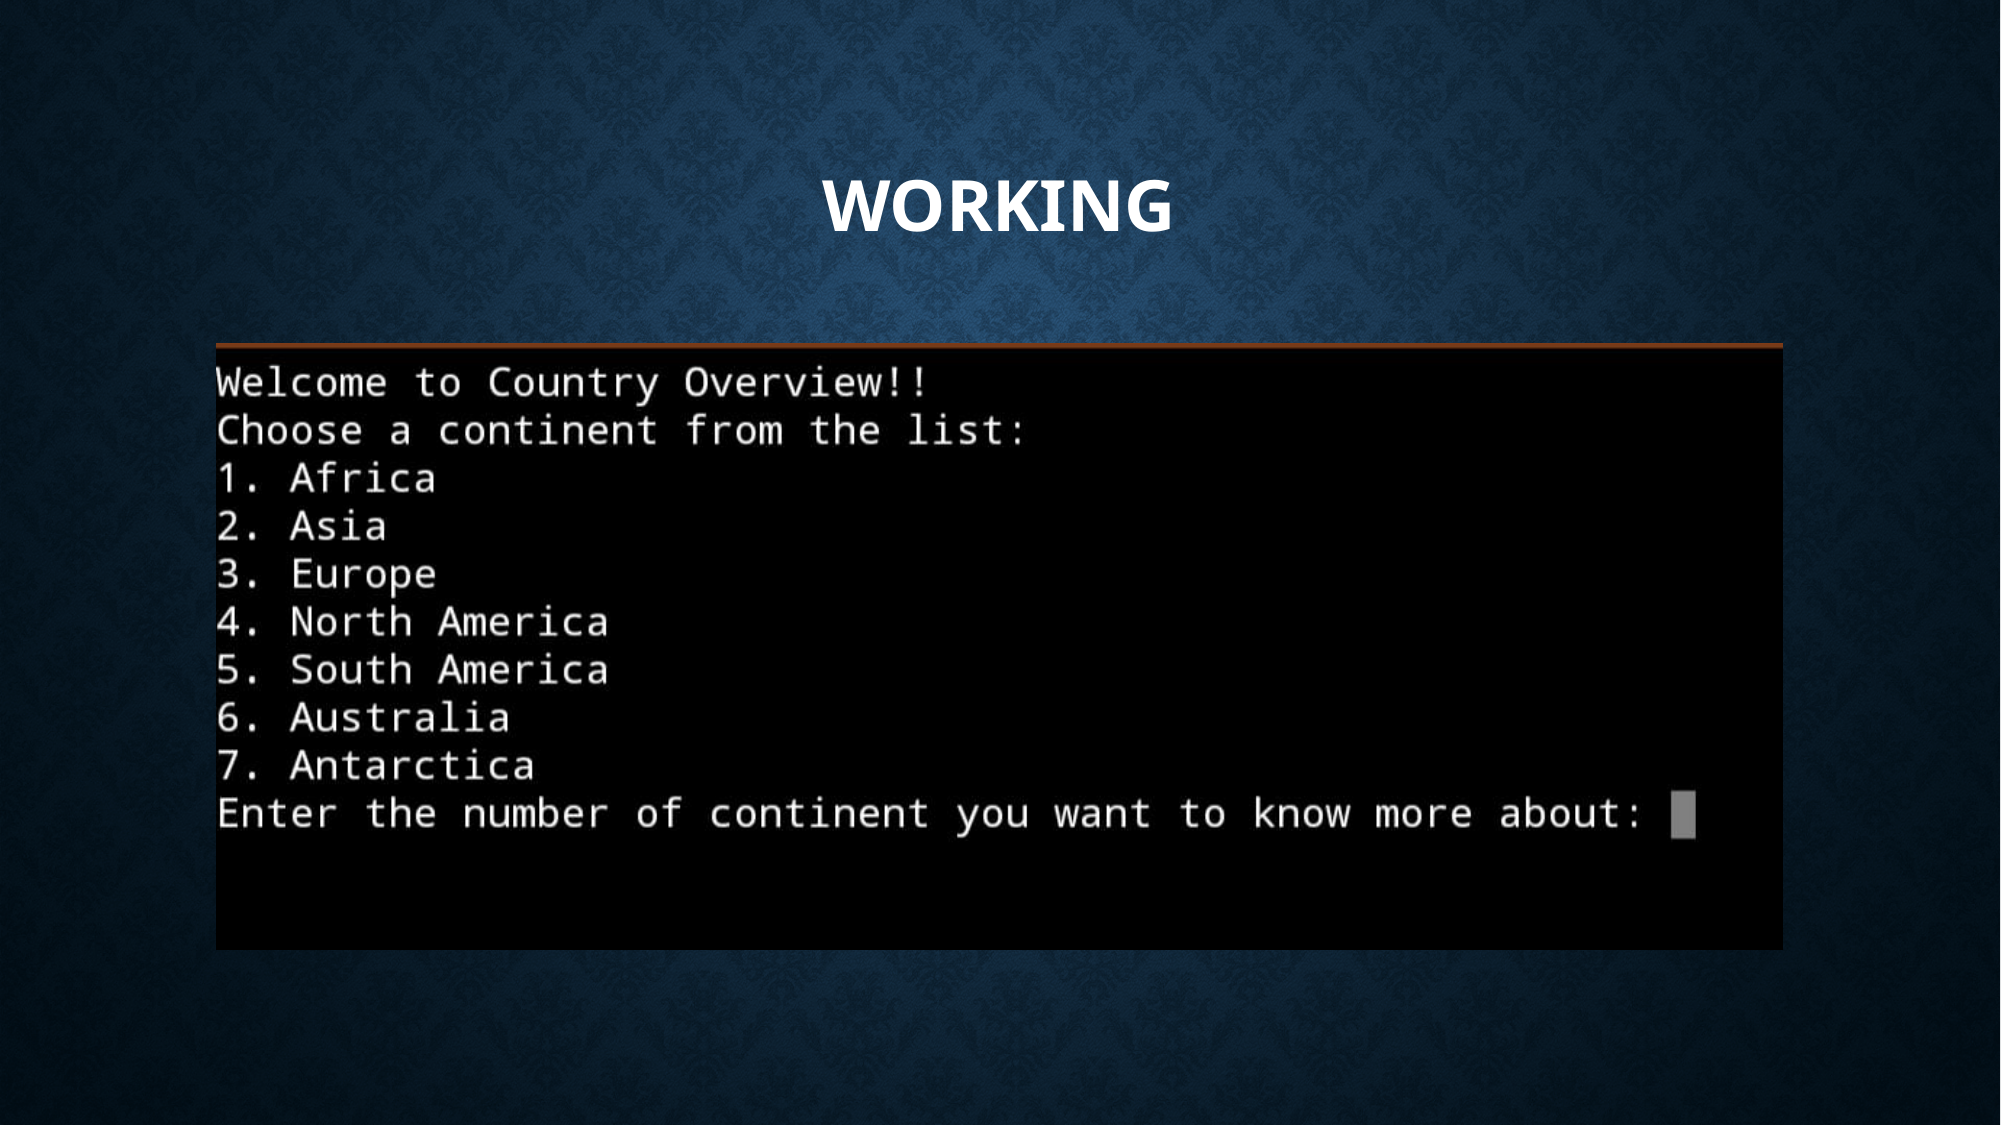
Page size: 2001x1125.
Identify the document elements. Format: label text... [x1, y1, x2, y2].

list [215, 343, 1783, 951]
title working [149, 99, 1849, 318]
